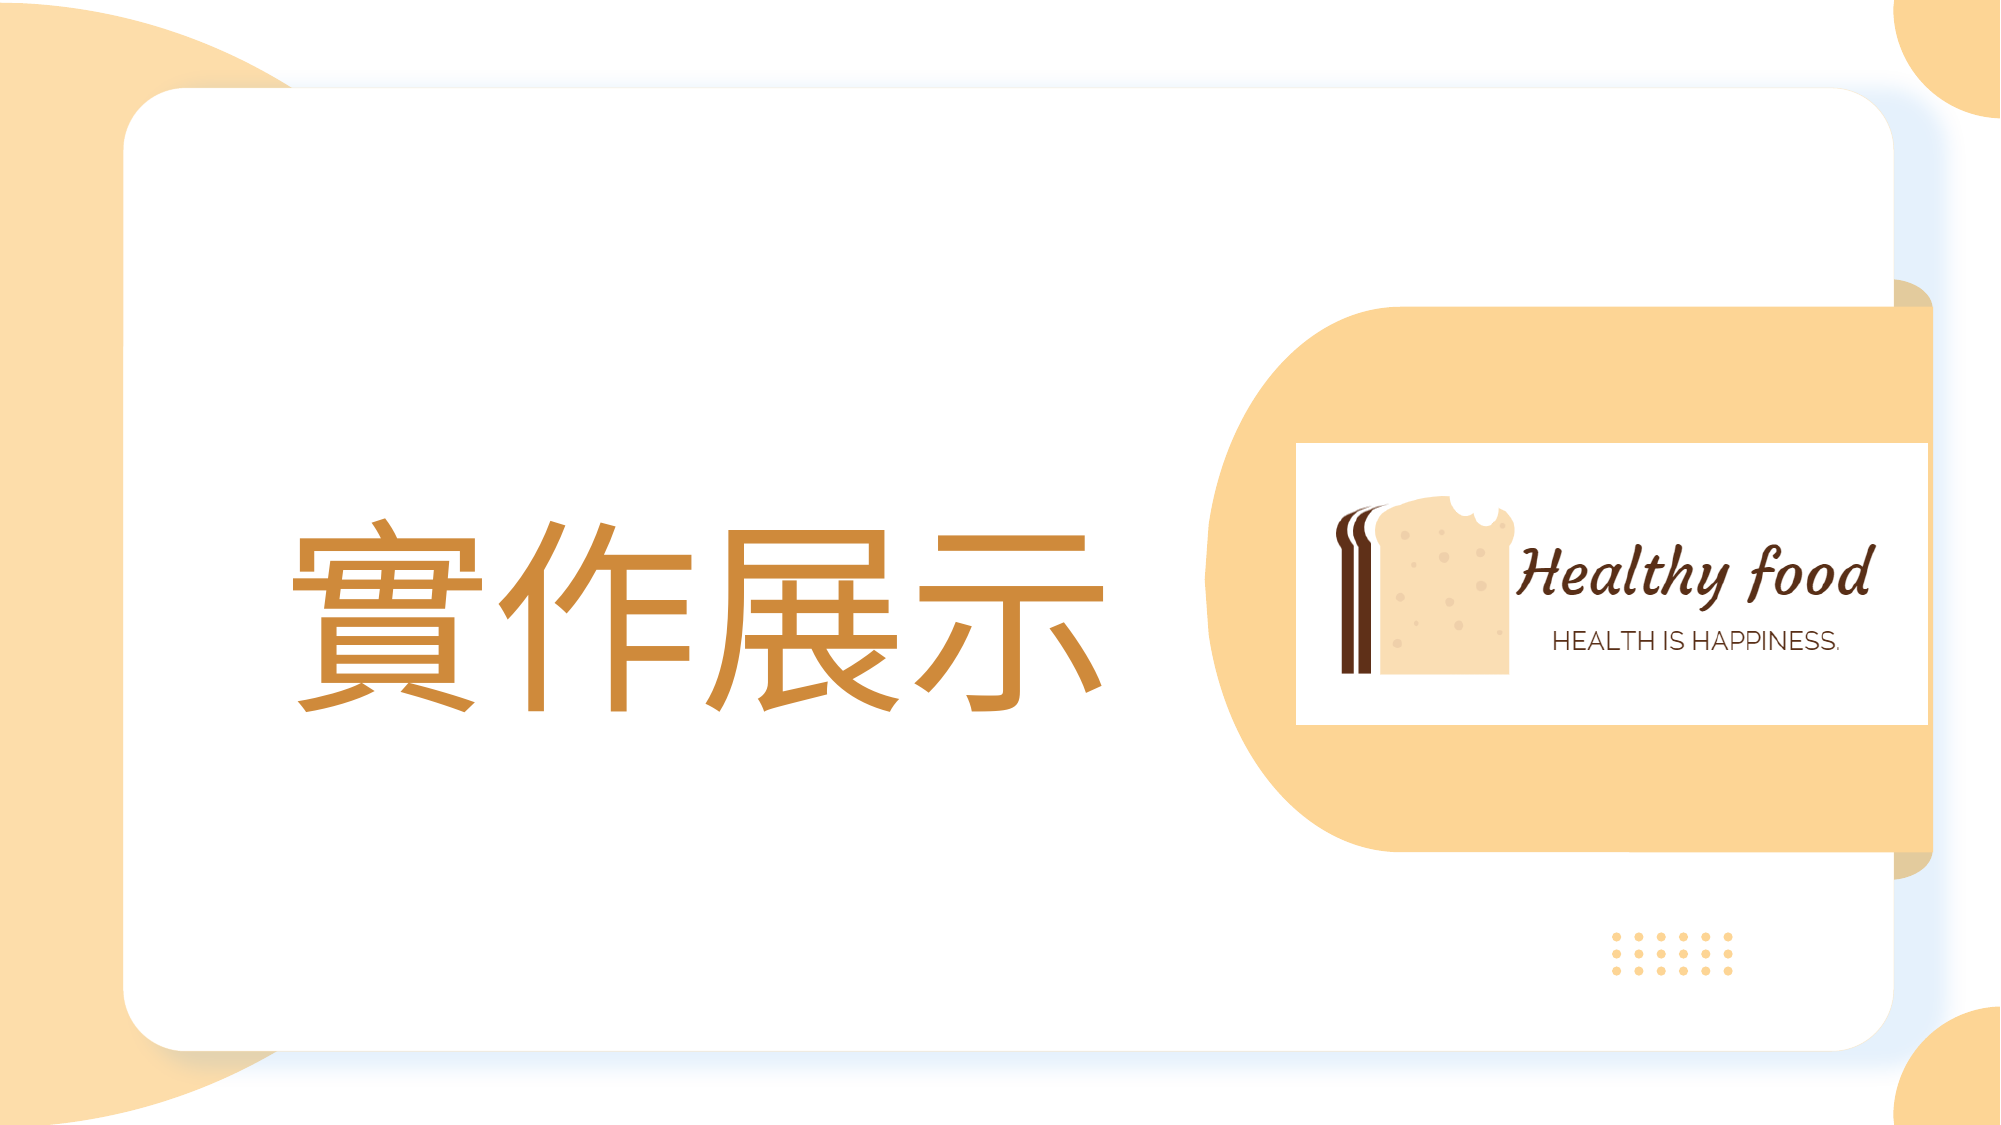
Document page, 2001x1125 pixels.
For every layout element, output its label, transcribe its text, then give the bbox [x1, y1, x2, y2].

text_box [1723, 932, 1733, 942]
picture [1296, 443, 1928, 725]
text_box [1723, 966, 1733, 976]
text_box 實作展示 [268, 338, 1246, 811]
text_box [1634, 949, 1644, 959]
text_box [1893, 1006, 2000, 1125]
text_box [123, 87, 1894, 1052]
text_box [1656, 932, 1666, 942]
text_box [1612, 932, 1622, 942]
text_box [1678, 949, 1689, 959]
text_box [1893, 0, 2000, 119]
text_box [1701, 949, 1711, 959]
text_box [1612, 949, 1622, 959]
text_box [1678, 966, 1689, 976]
text_box [1246, 306, 1934, 853]
text_box [1701, 932, 1711, 942]
text_box [1656, 949, 1666, 959]
text_box [1678, 932, 1689, 942]
text_box [0, 2, 281, 1125]
text_box [1612, 966, 1622, 976]
text_box [1634, 932, 1644, 942]
text_box [1701, 966, 1711, 976]
text_box [1634, 966, 1644, 976]
text_box [1723, 949, 1733, 959]
text_box [1656, 966, 1666, 976]
